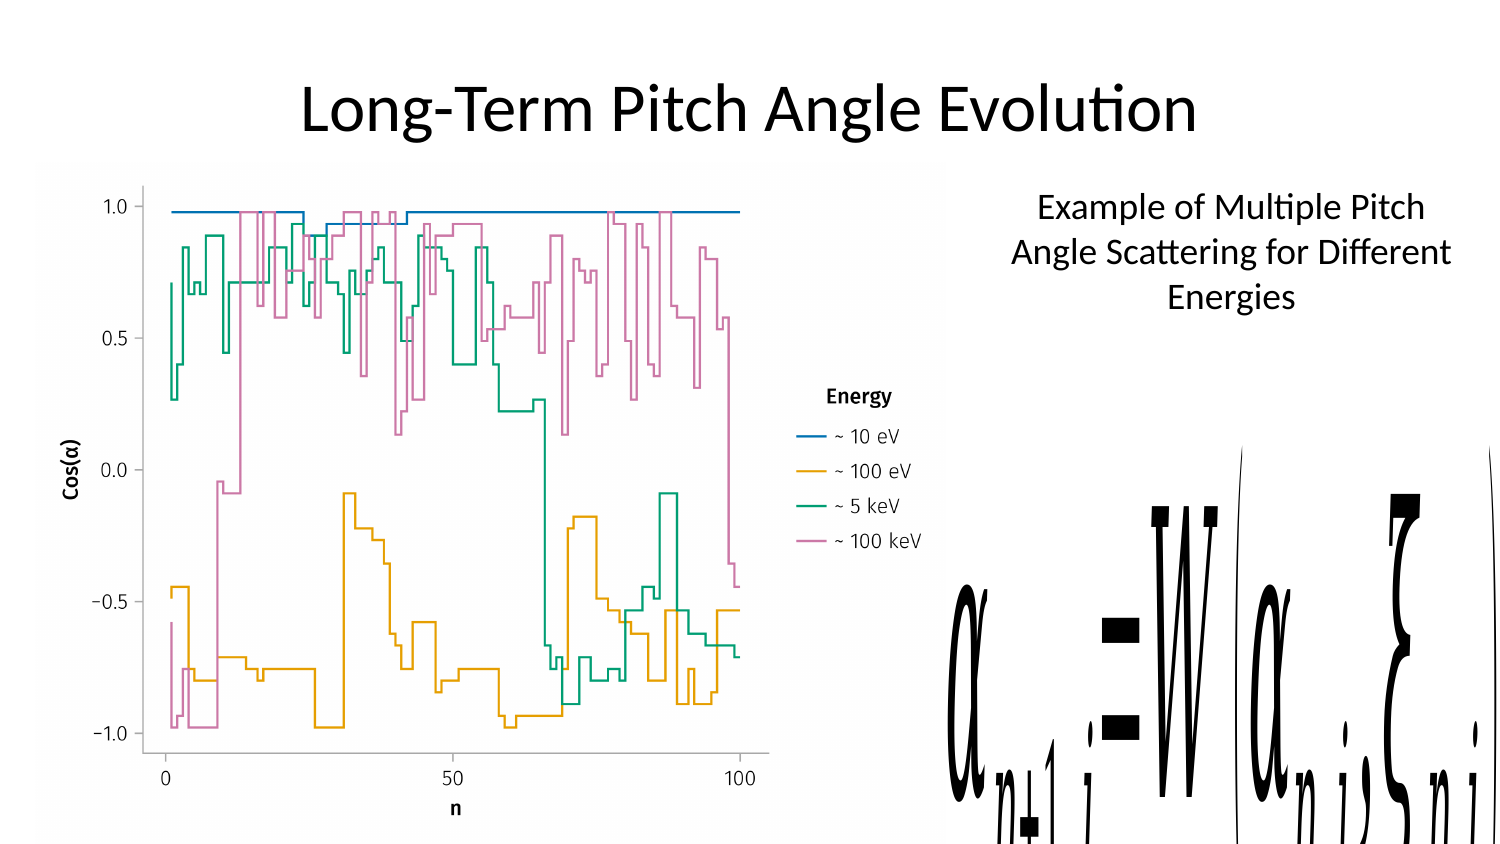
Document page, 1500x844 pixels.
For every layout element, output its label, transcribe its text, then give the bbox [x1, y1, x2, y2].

title Long-Term Pitch Angle Evolution [75, 33, 1425, 175]
text_box Example of Multiple Pitch Angle Scattering for Different Energies [984, 174, 1479, 348]
picture [35, 162, 946, 844]
